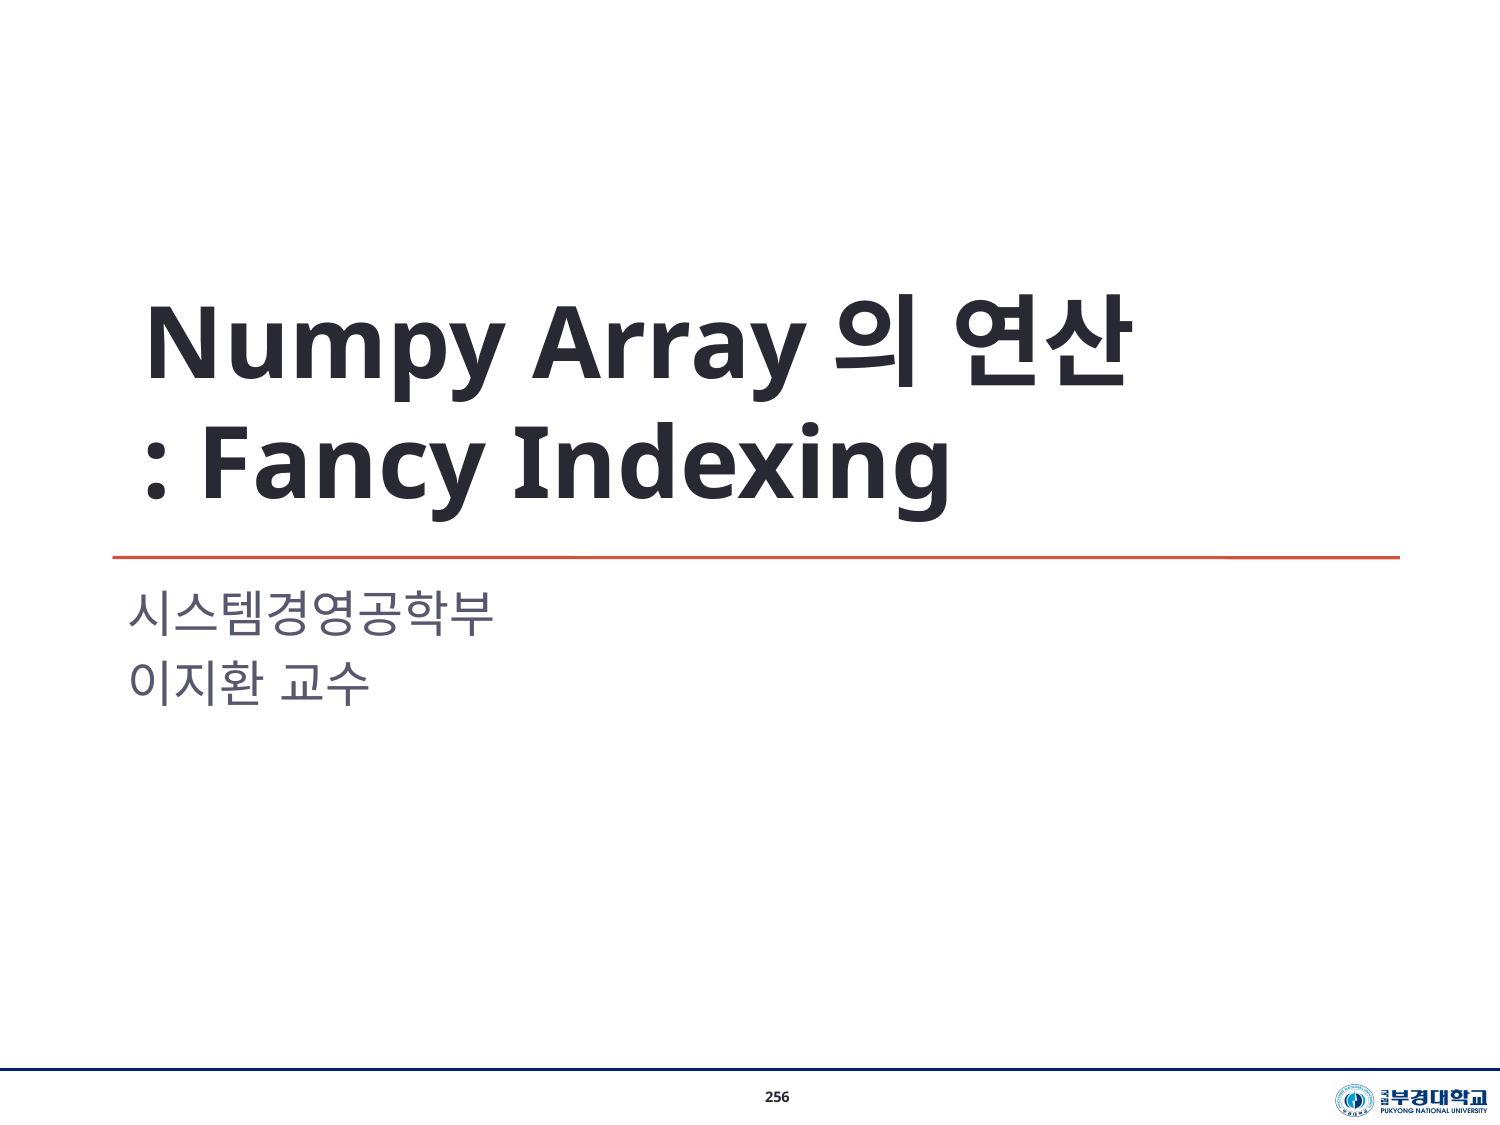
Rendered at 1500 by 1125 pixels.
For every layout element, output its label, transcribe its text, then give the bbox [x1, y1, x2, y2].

text_box Numpy Array의 연산 : Fancy Indexing [128, 271, 1401, 526]
picture [1330, 1079, 1495, 1121]
subtitle 시스템경영공학부 이지환 교수 [112, 575, 1163, 863]
